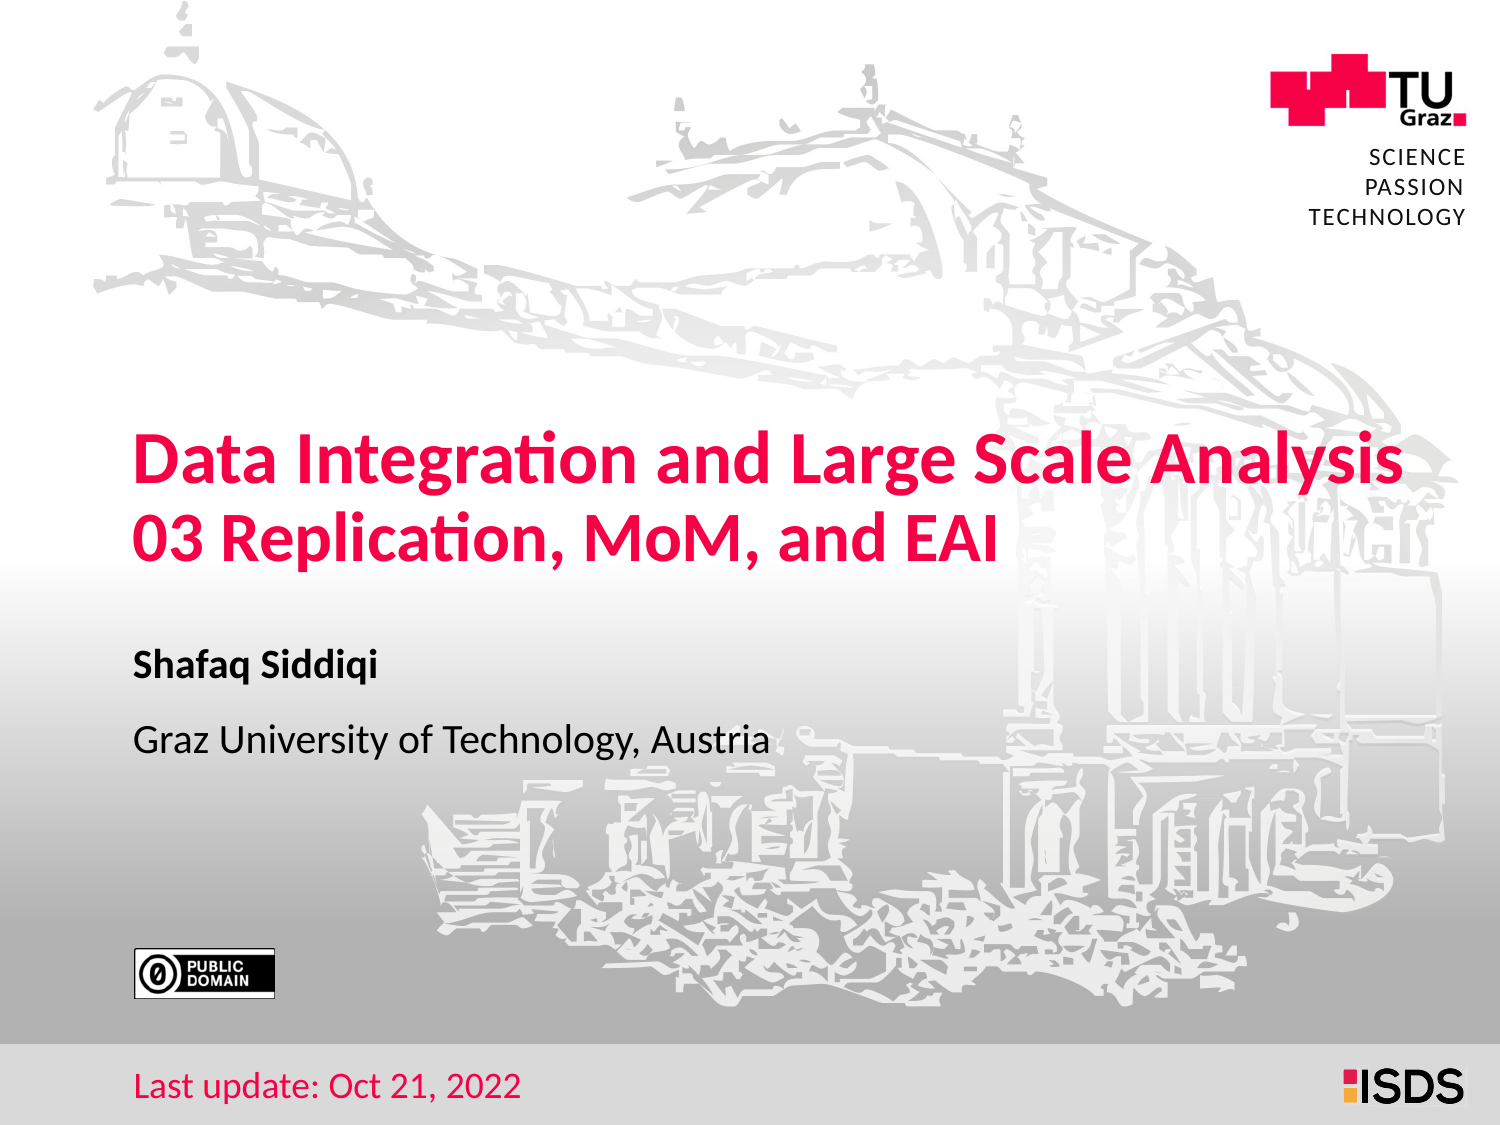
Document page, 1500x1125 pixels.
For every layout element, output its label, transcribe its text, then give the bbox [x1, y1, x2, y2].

footer Shafaq Siddiqi Graz University of Technology, Austria [118, 629, 1267, 898]
title Data Integration and Large Scale Analysis 03 Replication, MoM, and EAI [118, 175, 1500, 584]
picture [0, 1, 1500, 1044]
picture [1339, 1065, 1468, 1107]
text_box Last update: Oct 21, 2022 [133, 1053, 564, 1113]
